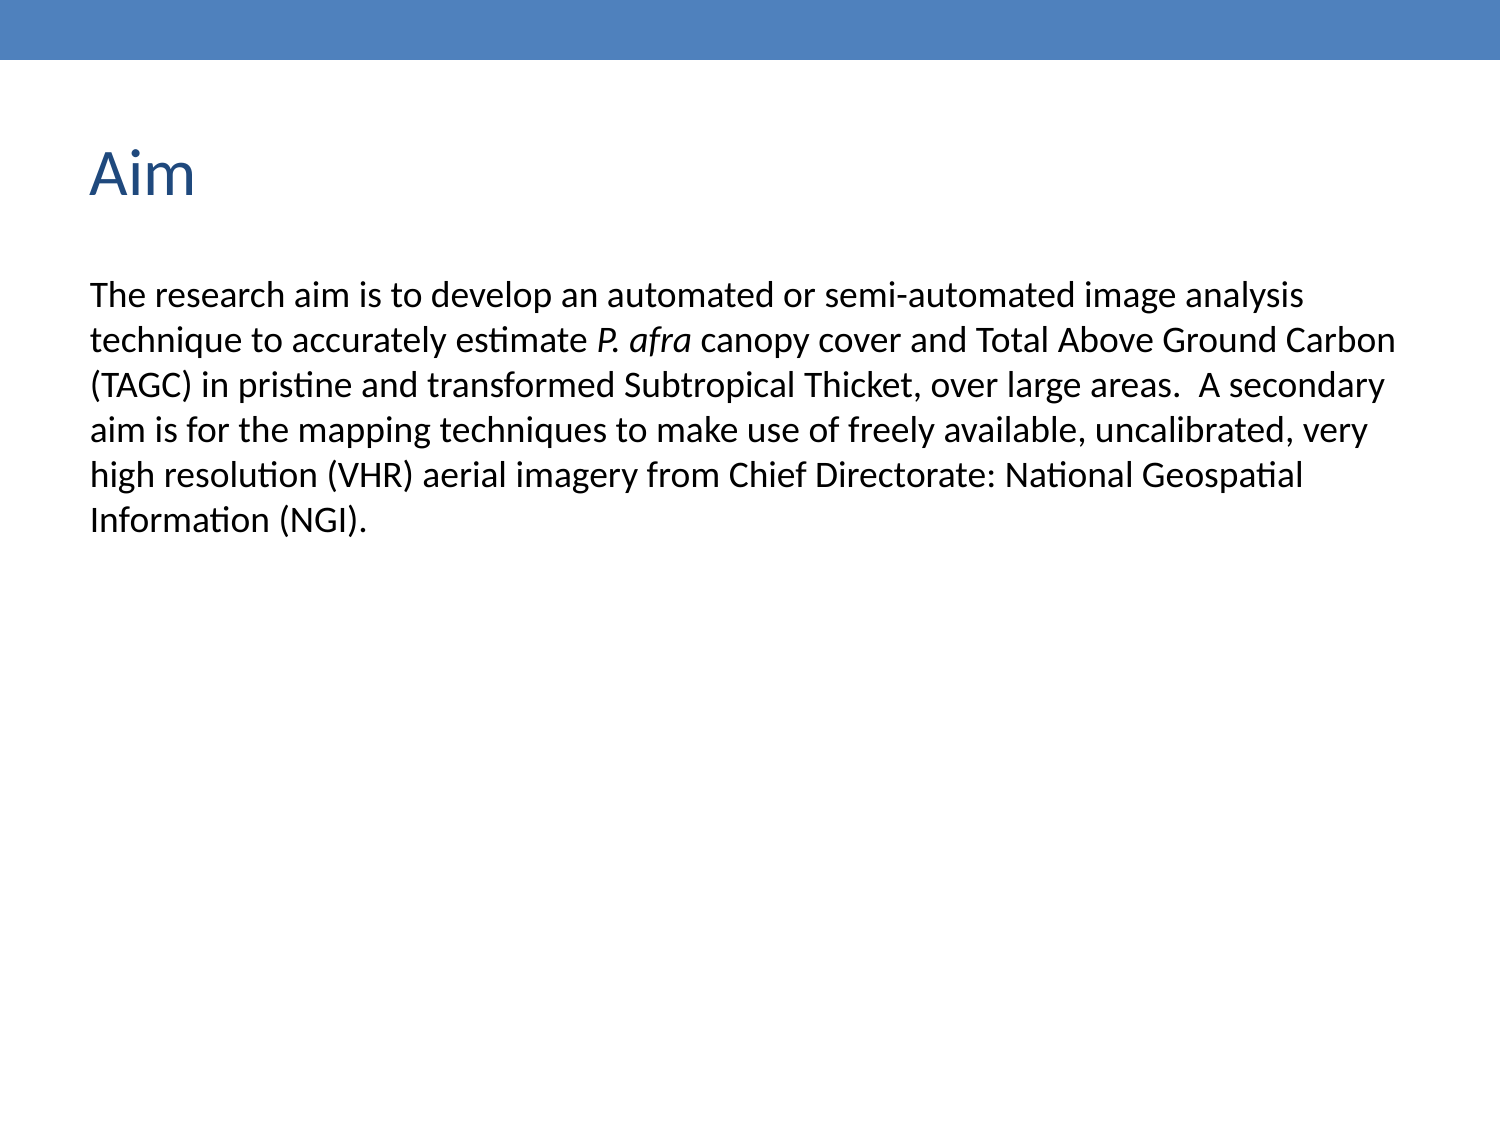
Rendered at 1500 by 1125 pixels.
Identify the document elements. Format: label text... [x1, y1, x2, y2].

text_box Aim [74, 87, 1425, 250]
text_box The research aim is to develop an automated or semi-automated image analysis technique to accurately estimate P. afra canopy cover and Total Above Ground Carbon (TAGC) in pristine and transformed Subtropical Thicket, over large areas. A secondary aim is for the mapping techniques to make use of freely available, uncalibrated, very high resolution (VHR) aerial imagery from Chief Directorate: National Geospatial Information (NGI). [74, 262, 1425, 1013]
